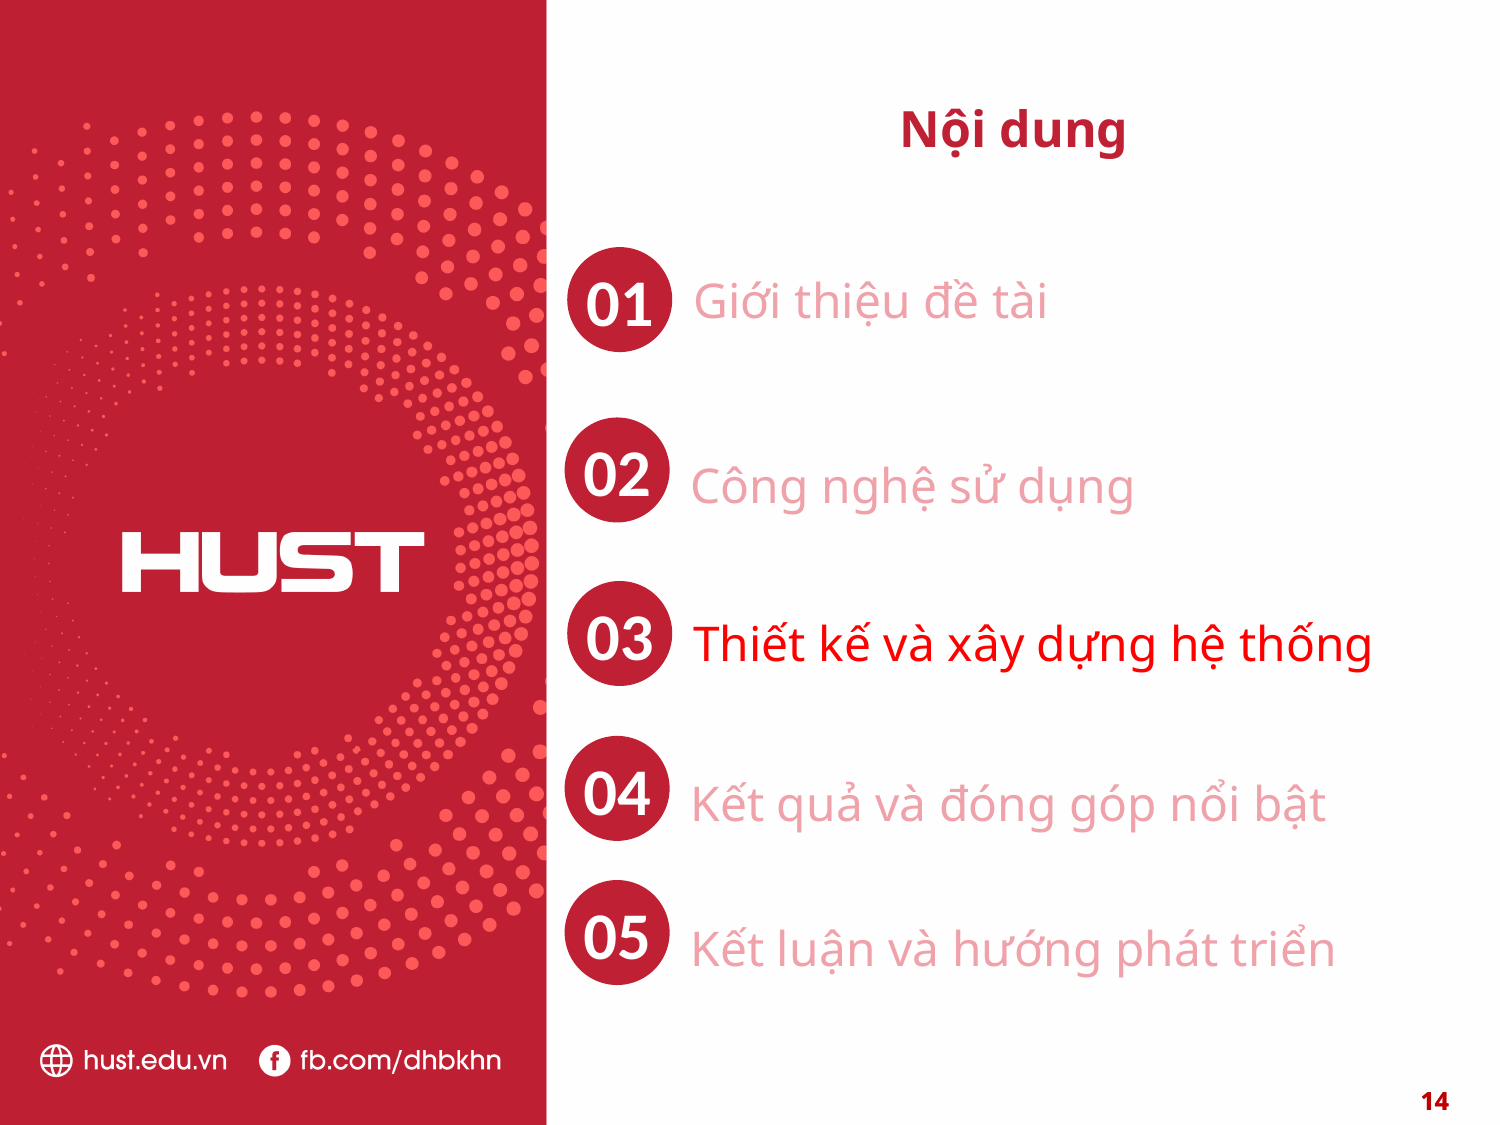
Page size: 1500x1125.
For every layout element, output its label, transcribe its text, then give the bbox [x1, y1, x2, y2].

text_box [567, 247, 1465, 353]
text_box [564, 880, 1462, 986]
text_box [567, 569, 1465, 717]
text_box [564, 417, 1462, 523]
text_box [564, 735, 1462, 841]
text_box 14 [1126, 1078, 1464, 1125]
text_box Nội dung [564, 89, 1464, 165]
picture [0, 0, 1500, 1125]
